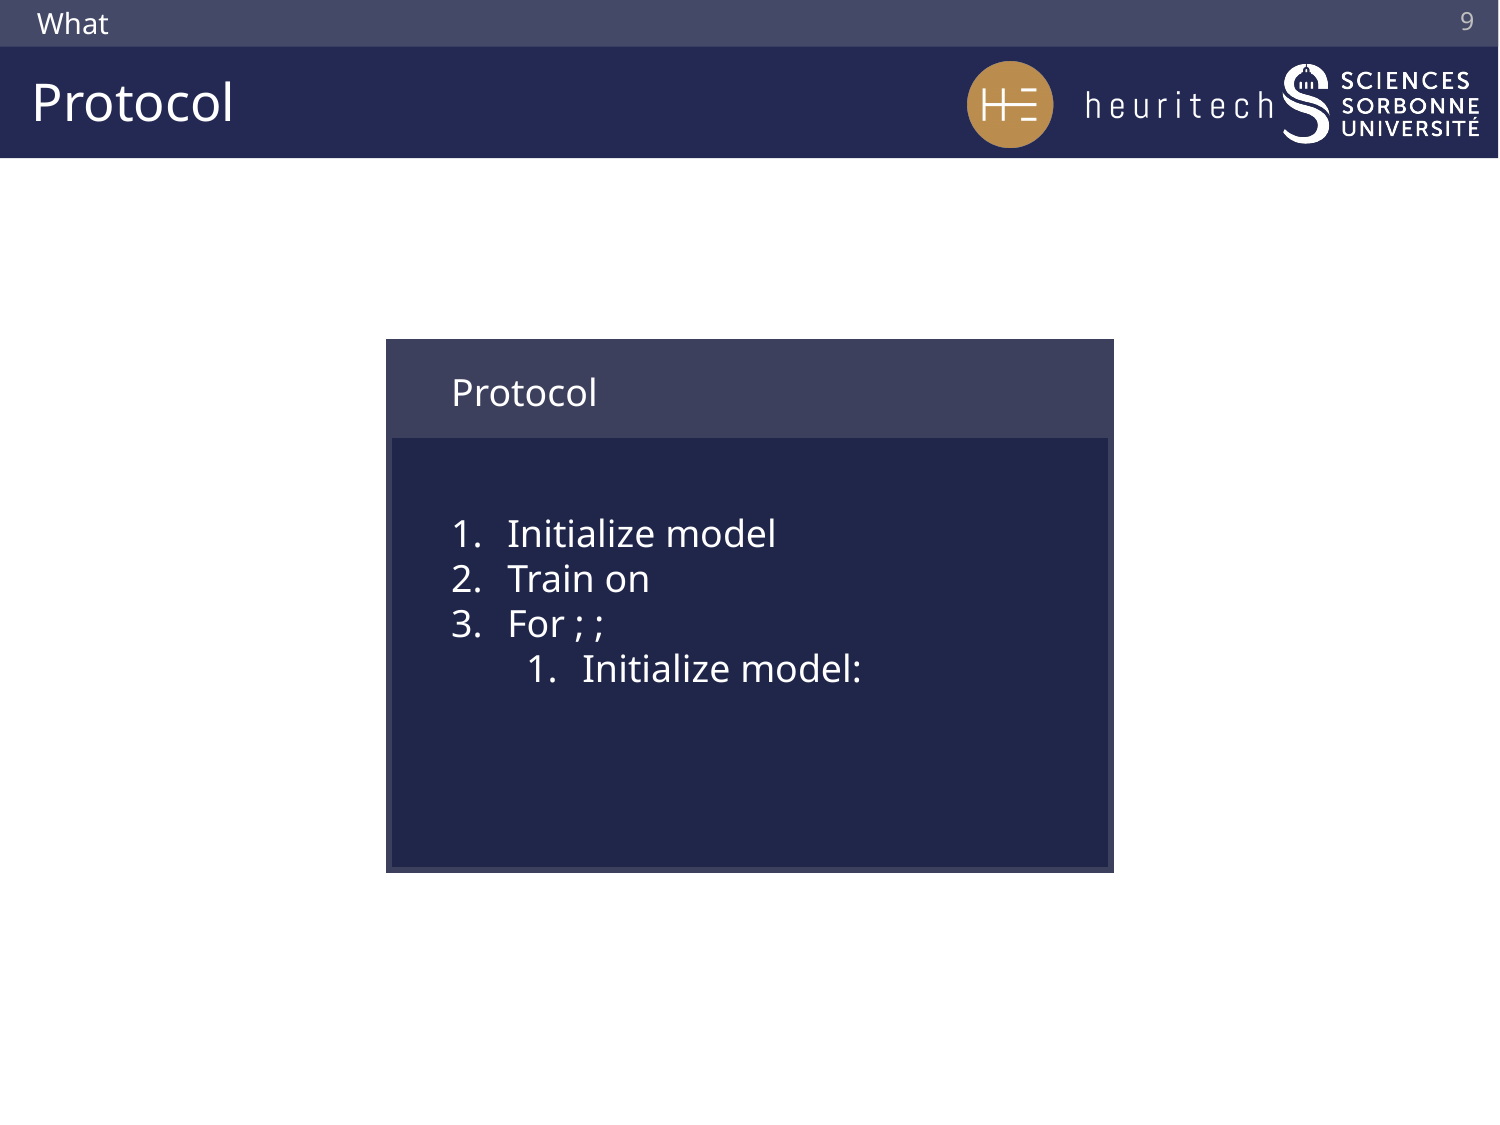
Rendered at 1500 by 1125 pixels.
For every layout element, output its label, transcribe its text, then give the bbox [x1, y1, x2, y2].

text_box [388, 341, 1112, 438]
title Protocol [16, 48, 952, 161]
text_box [388, 438, 1112, 871]
picture [967, 61, 1281, 148]
slide_number 9 [1411, 0, 1490, 54]
list What [21, 0, 1487, 50]
text_box Protocol [436, 361, 630, 422]
